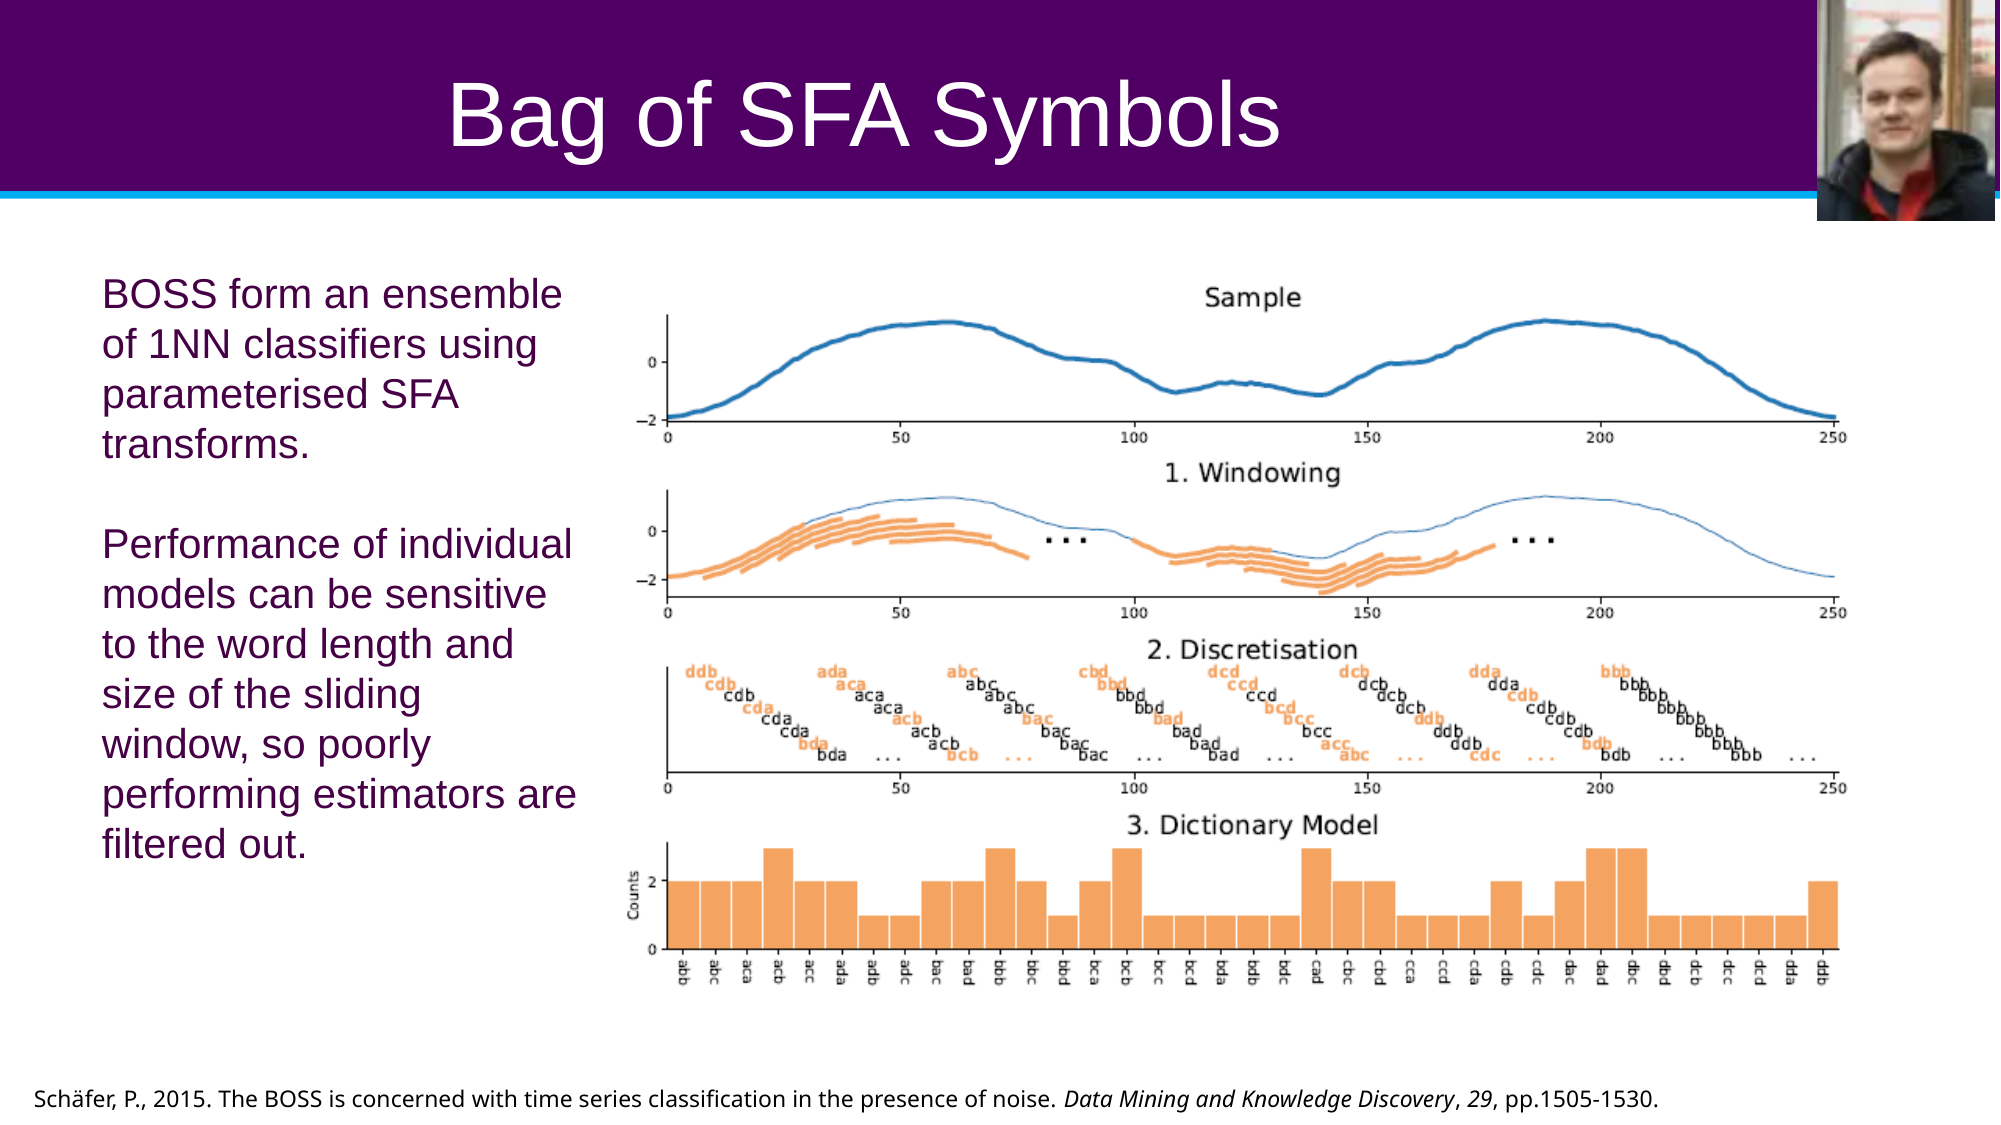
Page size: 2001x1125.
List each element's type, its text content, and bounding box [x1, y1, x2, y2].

picture [1817, 0, 1995, 221]
text_box Schäfer, P., 2015. The BOSS is concerned with time series classification in the presence of noise. Data Mining and Knowledge Discovery, 29, pp.1505-1530. [0, 1069, 2000, 1118]
picture [612, 263, 1907, 1038]
list BOSS form an ensemble of 1NN classifiers using parameterised SFA transforms. Performance of individual models can be sensitive to the word length and size of the sliding window, so poorly performing estimators are filtered out. [68, 252, 594, 1000]
title Bag of SFA Symbols [431, 39, 1812, 136]
